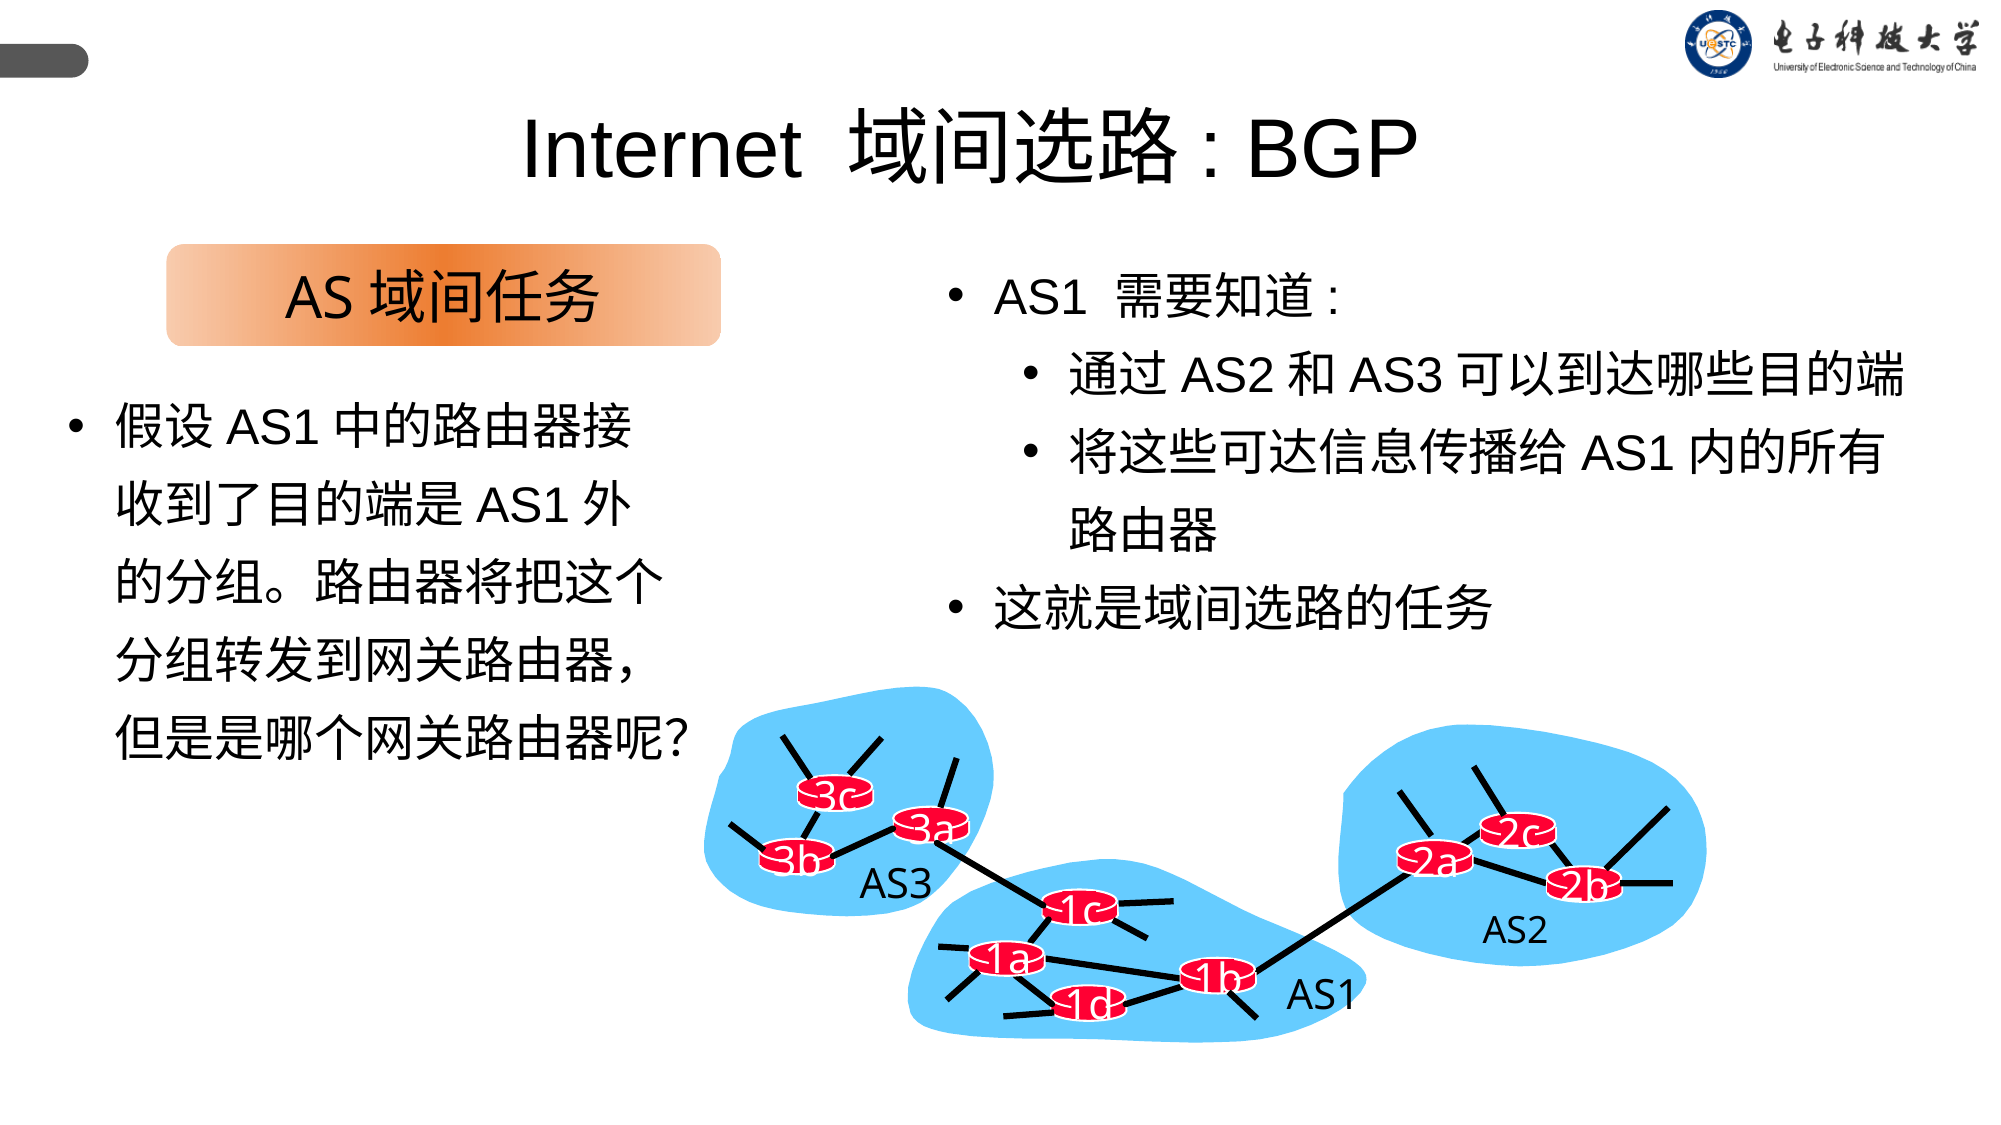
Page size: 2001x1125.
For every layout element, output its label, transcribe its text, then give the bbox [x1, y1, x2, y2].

picture [1685, 10, 1979, 78]
title Internet 域间选路: BGP [126, 56, 1816, 245]
text_box 假设AS1中的路由器接收到了目的端是AS1外的分组。路由器将把这个分组转发到网关路由器，但是是哪个网关路由器呢？ [52, 369, 689, 775]
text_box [704, 686, 1707, 1043]
text_box AS1 需要知道: 通过AS2和AS3可以到达哪些目的端 将这些可达信息传播给AS1内的所有路由器 这就是域间选路的任务 [932, 238, 1933, 644]
text_box AS域间任务 [165, 243, 723, 348]
